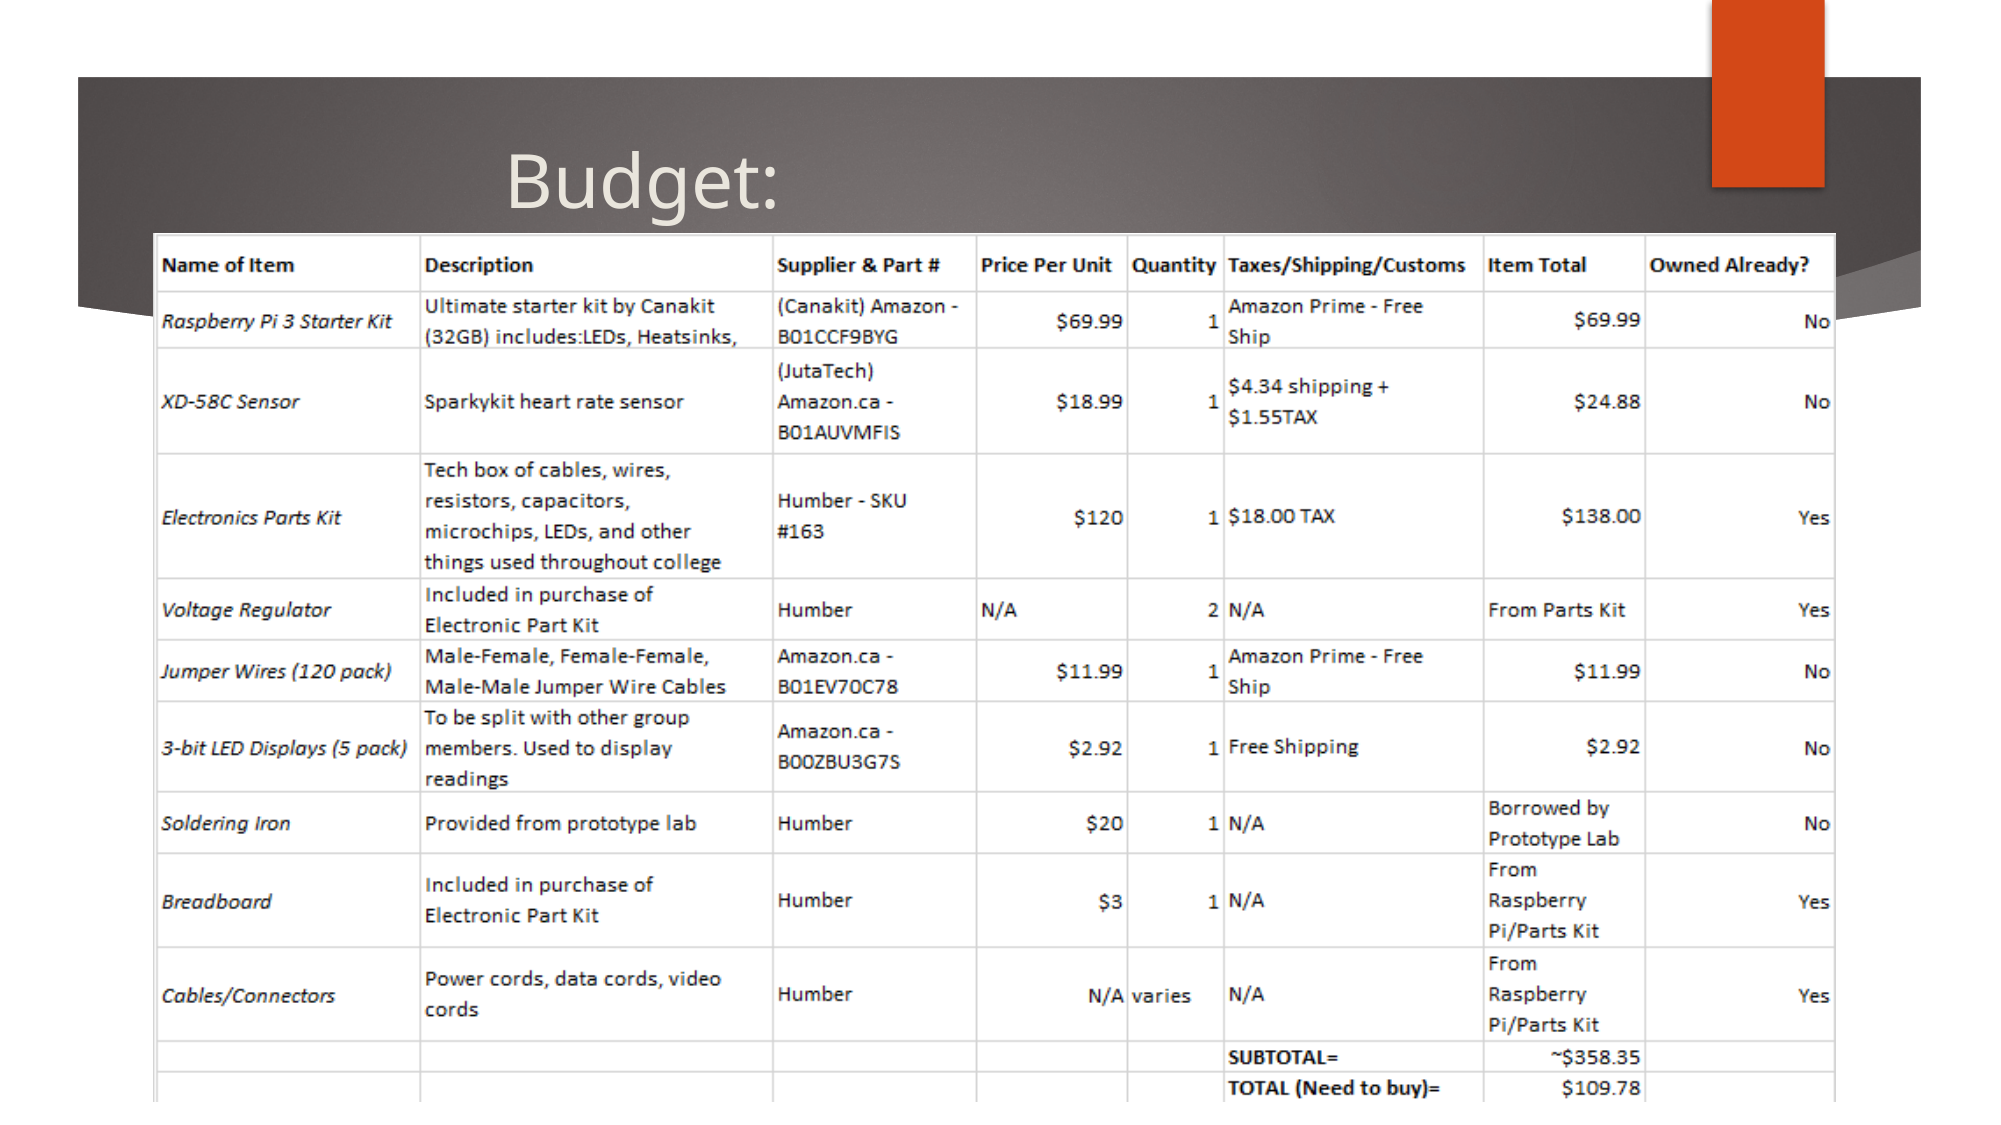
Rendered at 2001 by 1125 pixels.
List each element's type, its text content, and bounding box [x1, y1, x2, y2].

picture [153, 233, 1836, 1102]
title Budget: [189, 122, 1627, 232]
